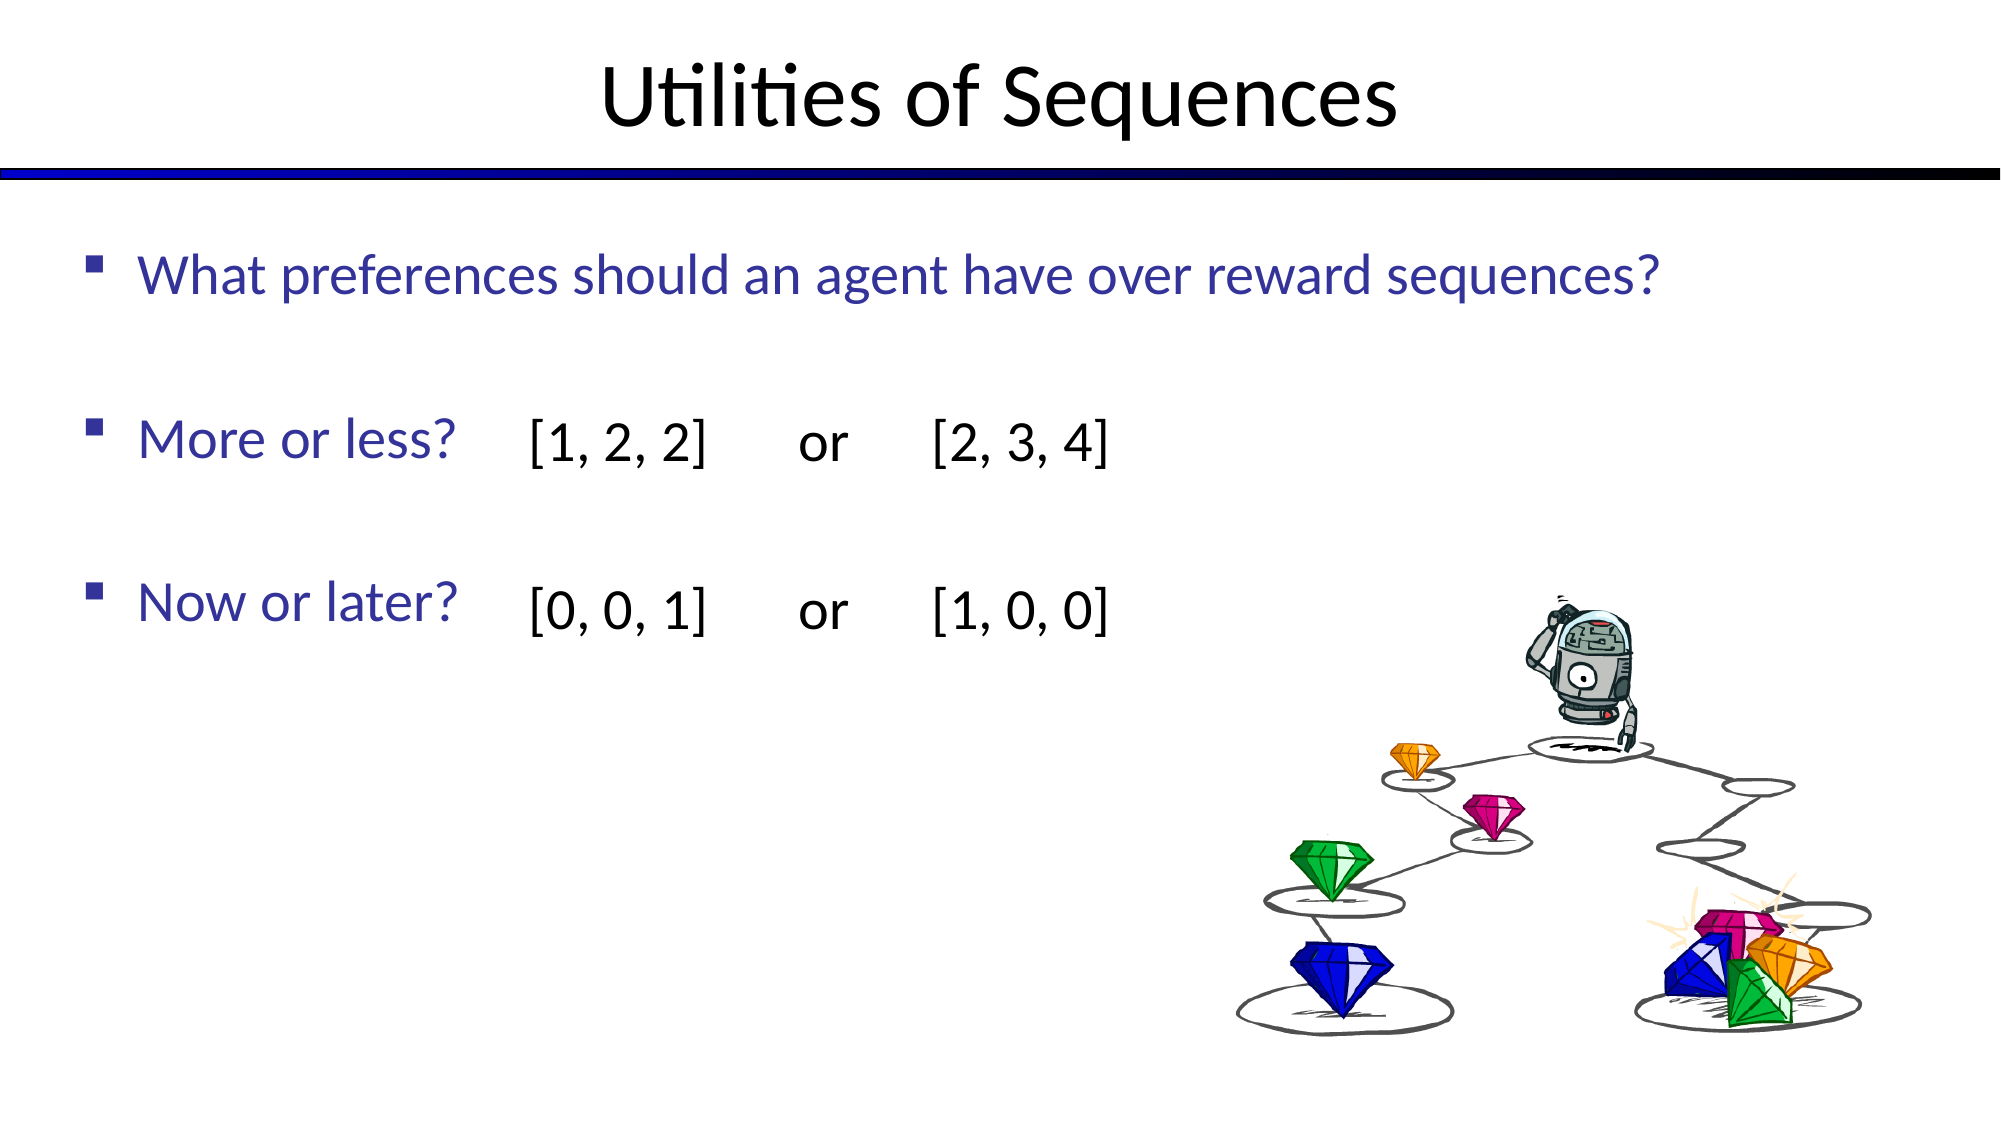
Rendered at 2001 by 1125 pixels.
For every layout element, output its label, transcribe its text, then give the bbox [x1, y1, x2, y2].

text_box [1, 2, 2] [514, 395, 724, 480]
text_box or [770, 395, 865, 480]
text_box or [770, 564, 865, 649]
list What preferences should an agent have over reward sequences? More or less? Now or later? [66, 228, 1934, 1006]
text_box [2, 3, 4] [916, 395, 1126, 480]
picture [1199, 574, 1963, 1060]
text_box [1, 0, 0] [916, 564, 1126, 649]
title Utilities of Sequences [0, 0, 2000, 184]
text_box [0, 0, 1] [514, 564, 724, 649]
